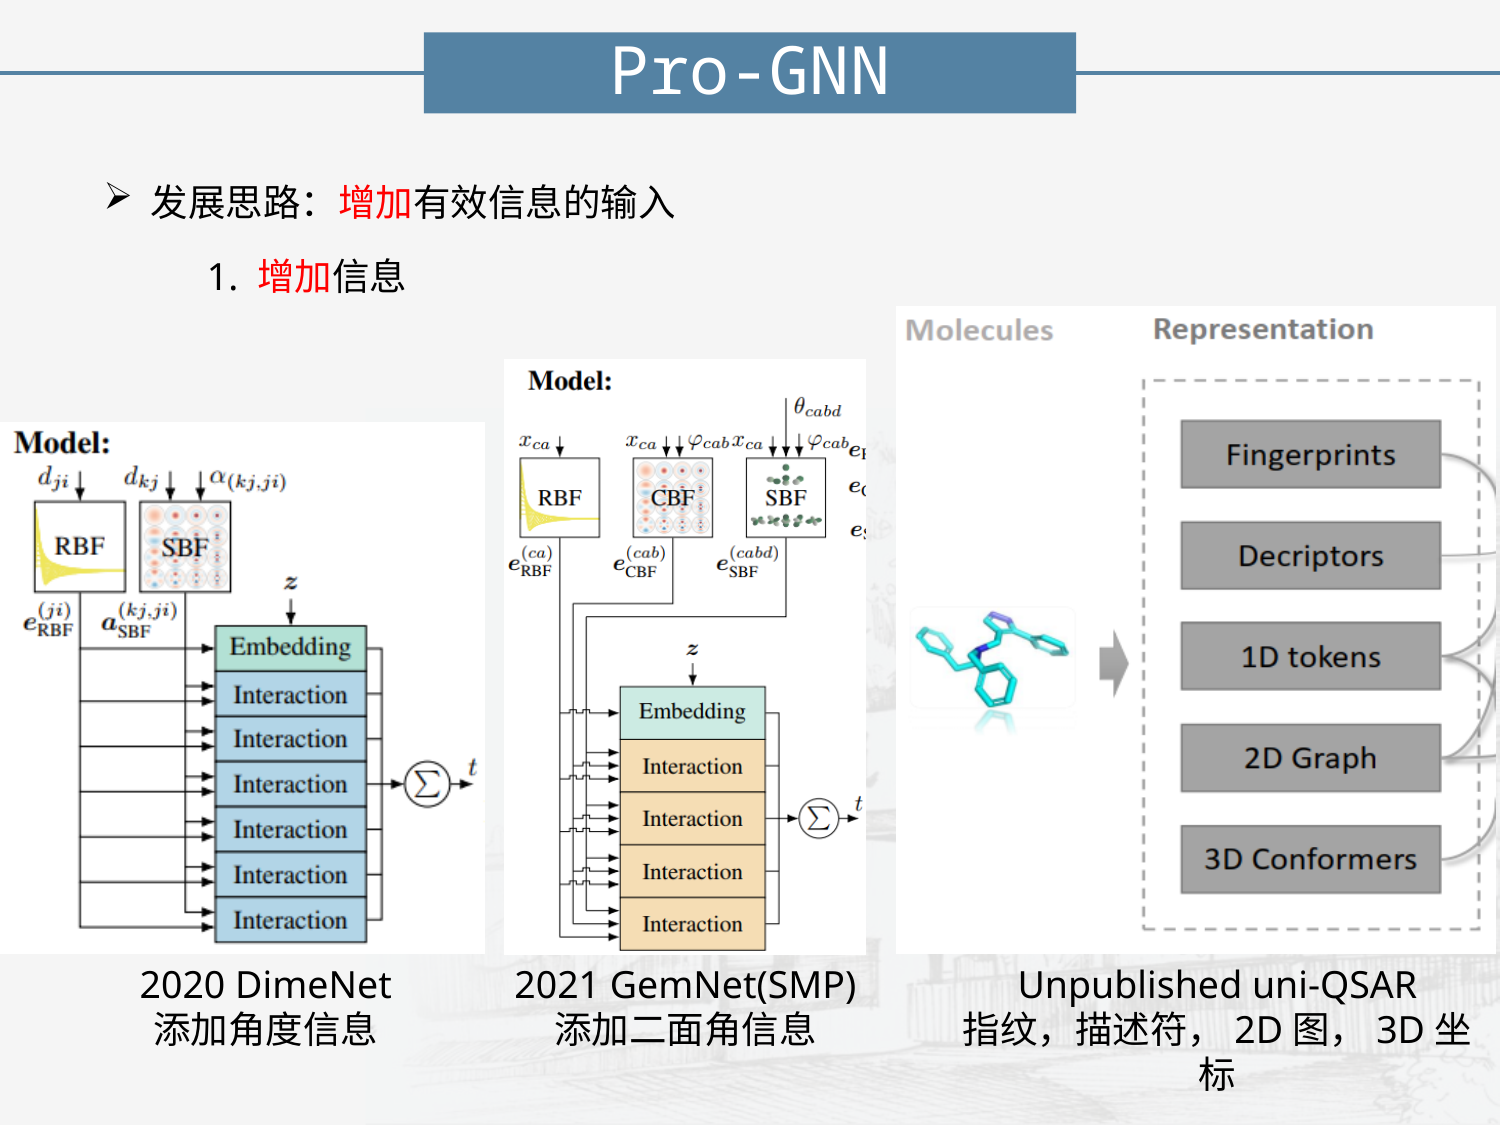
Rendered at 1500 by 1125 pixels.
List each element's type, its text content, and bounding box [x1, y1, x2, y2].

picture [896, 306, 1496, 954]
picture [0, 422, 485, 954]
text_box 2020 DimeNet 添加角度信息 [85, 954, 447, 1059]
text_box Pro-GNN [423, 32, 1077, 114]
text_box 发展思路：增加有效信息的输入 [88, 171, 804, 231]
text_box 1. 增加信息 [192, 245, 485, 306]
text_box Unpublished uni-QSAR 指纹，描述符，2D图，3D坐标 [941, 954, 1493, 1104]
picture [504, 359, 866, 955]
text_box 2021 GemNet(SMP) 添加二面角信息 [484, 953, 887, 1059]
